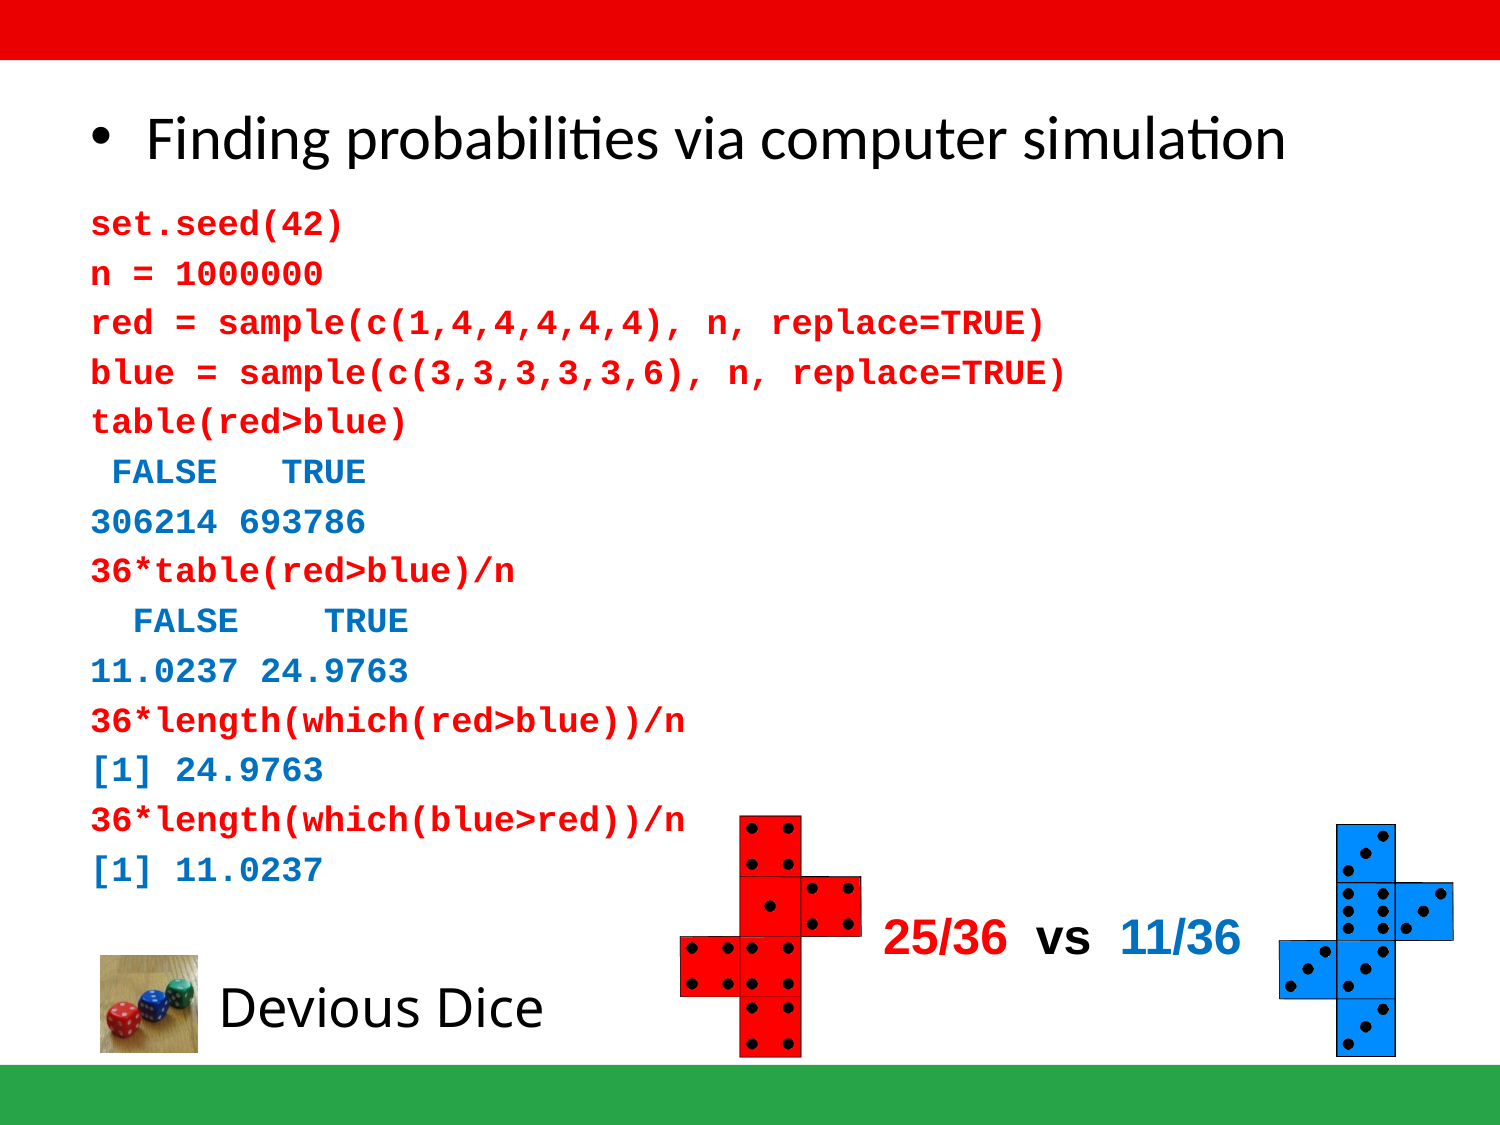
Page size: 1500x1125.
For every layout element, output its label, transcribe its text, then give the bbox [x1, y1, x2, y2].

text_box 25/36 vs 11/36 [873, 897, 1257, 973]
list Finding probabilities via computer simulation set.seed(42) n = 1000000 red = sample(c(1,4,4,4,4,4), n, replace=TRUE) blue = sample(c(3,3,3,3,3,6), n, replace=TRUE) table(red>blue) FALSE TRUE 306214 693786 36*table(red>blue)/n FALSE TRUE 11.0237 24.9763 36*length(which(red>blue))/n [1] 24.9763 36*length(which(blue>red))/n [1] 11.0237 [74, 89, 1426, 1006]
picture [100, 955, 198, 1053]
picture [1273, 814, 1459, 1061]
picture [673, 810, 869, 1063]
text_box Devious Dice [203, 958, 667, 1053]
